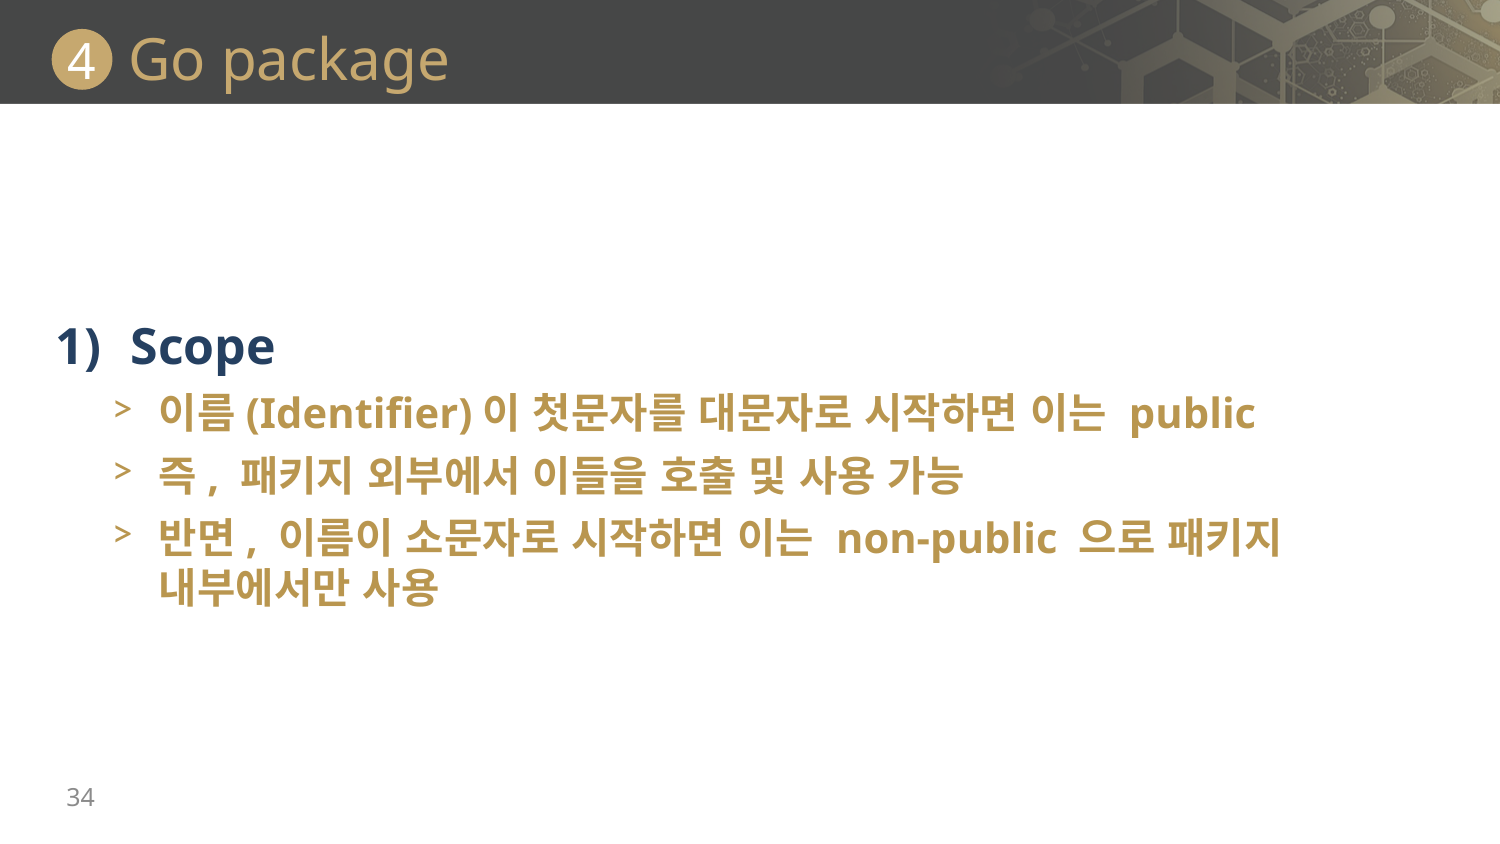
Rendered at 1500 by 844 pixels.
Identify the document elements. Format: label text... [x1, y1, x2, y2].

list Scope 이름(Identifier)이 첫문자를 대문자로 시작하면 이는 public 즉, 패키지 외부에서 이들을 호출 및 사용 가능 반면, 이름이 소문자로 시작하면 이는 non-public 으로 패키지 내부에서만 사용 [41, 150, 1459, 777]
picture [0, 0, 1500, 103]
slide_number 34 [51, 776, 389, 822]
title Go package [113, 13, 1459, 100]
list 4 [51, 28, 113, 90]
